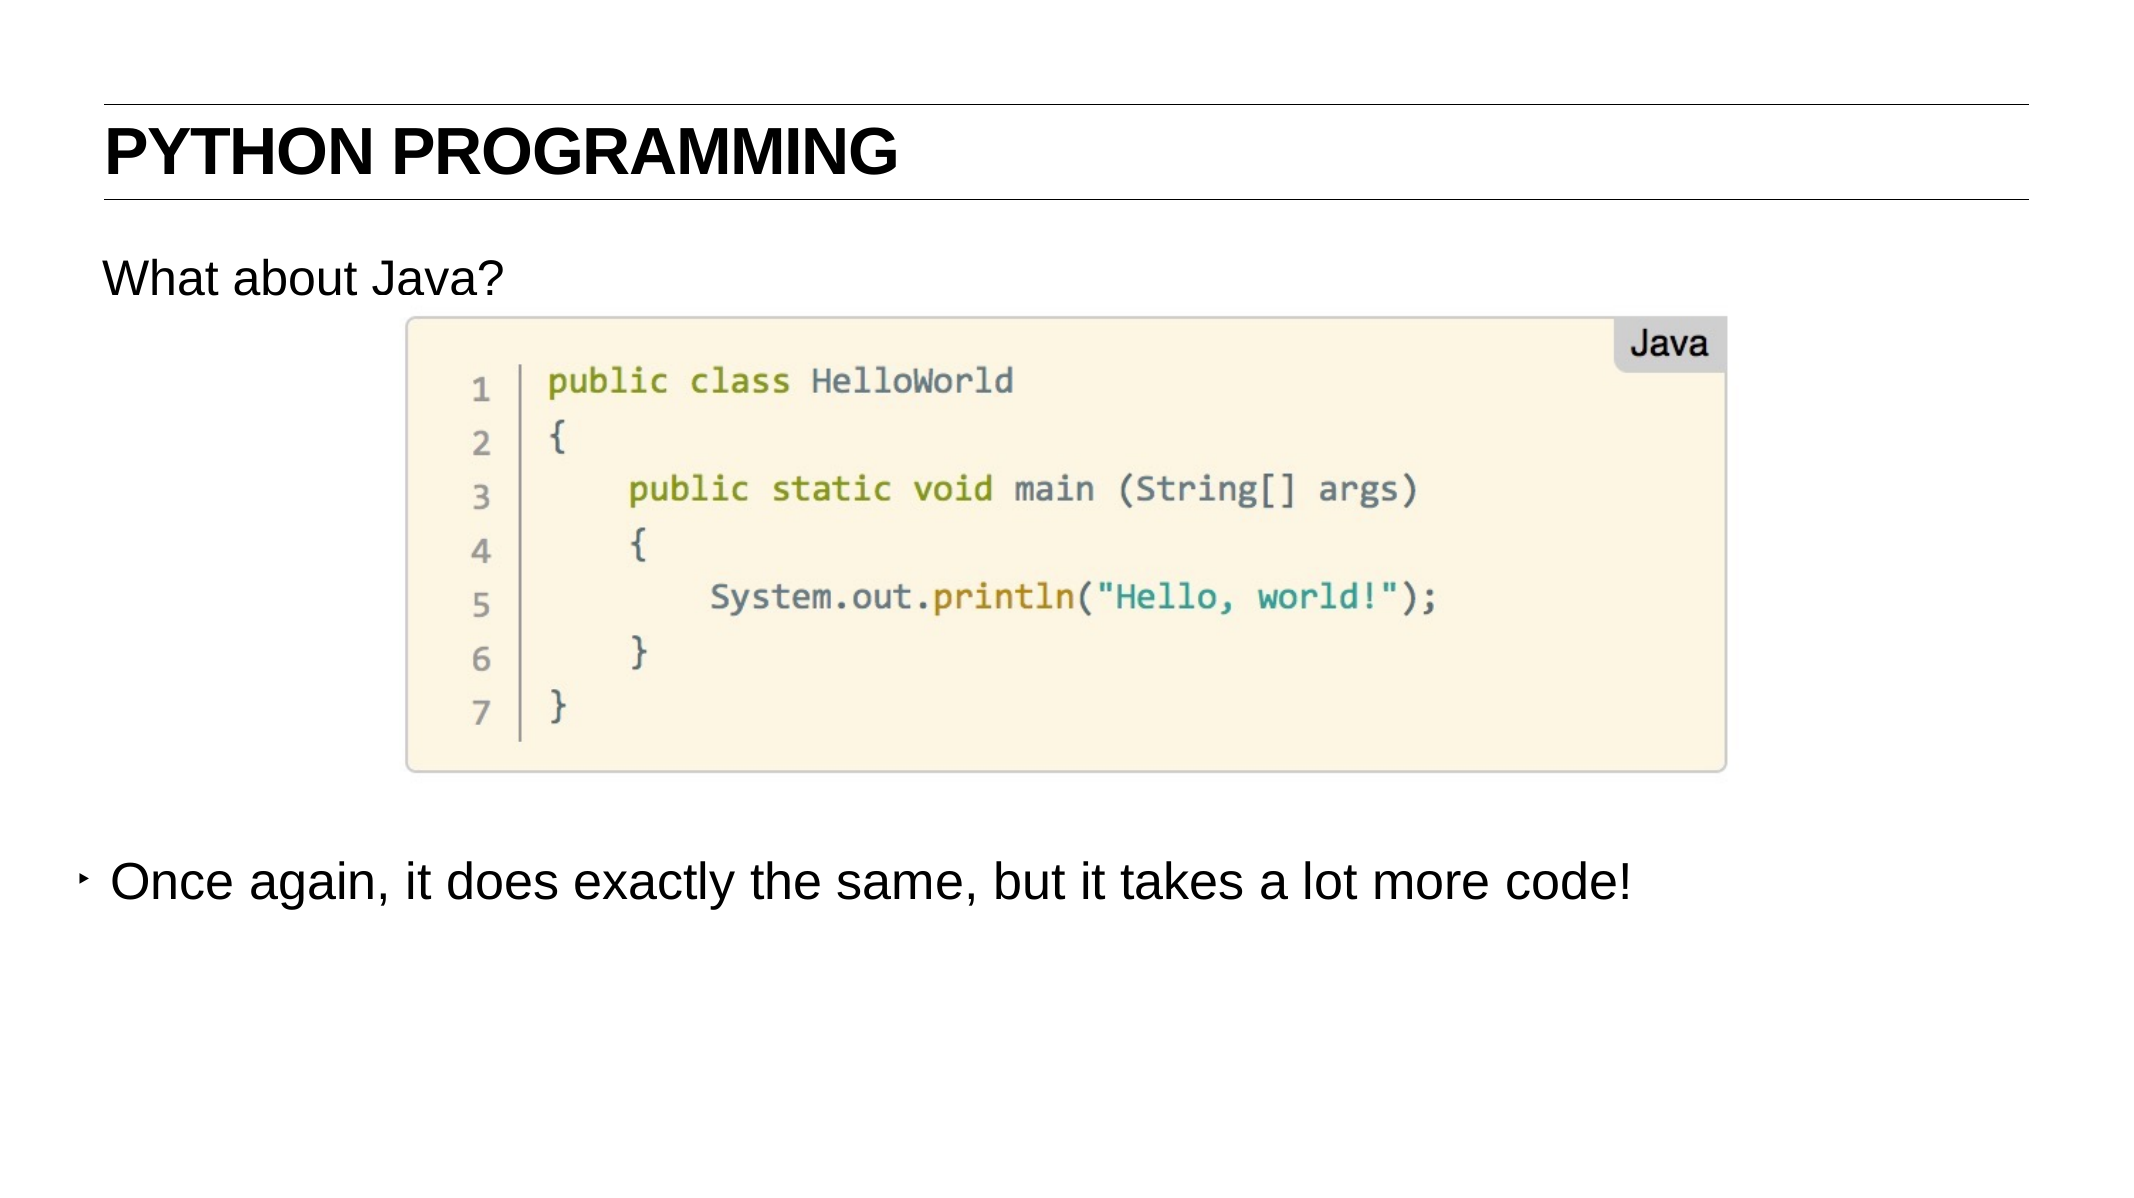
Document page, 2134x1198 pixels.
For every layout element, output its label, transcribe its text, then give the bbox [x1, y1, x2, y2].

picture [377, 295, 1756, 787]
list Once again, it does exactly the same, but it takes a lot more code! [76, 846, 2076, 1166]
list Python Programming [103, 120, 1372, 193]
text_box What about Java? [93, 237, 514, 314]
